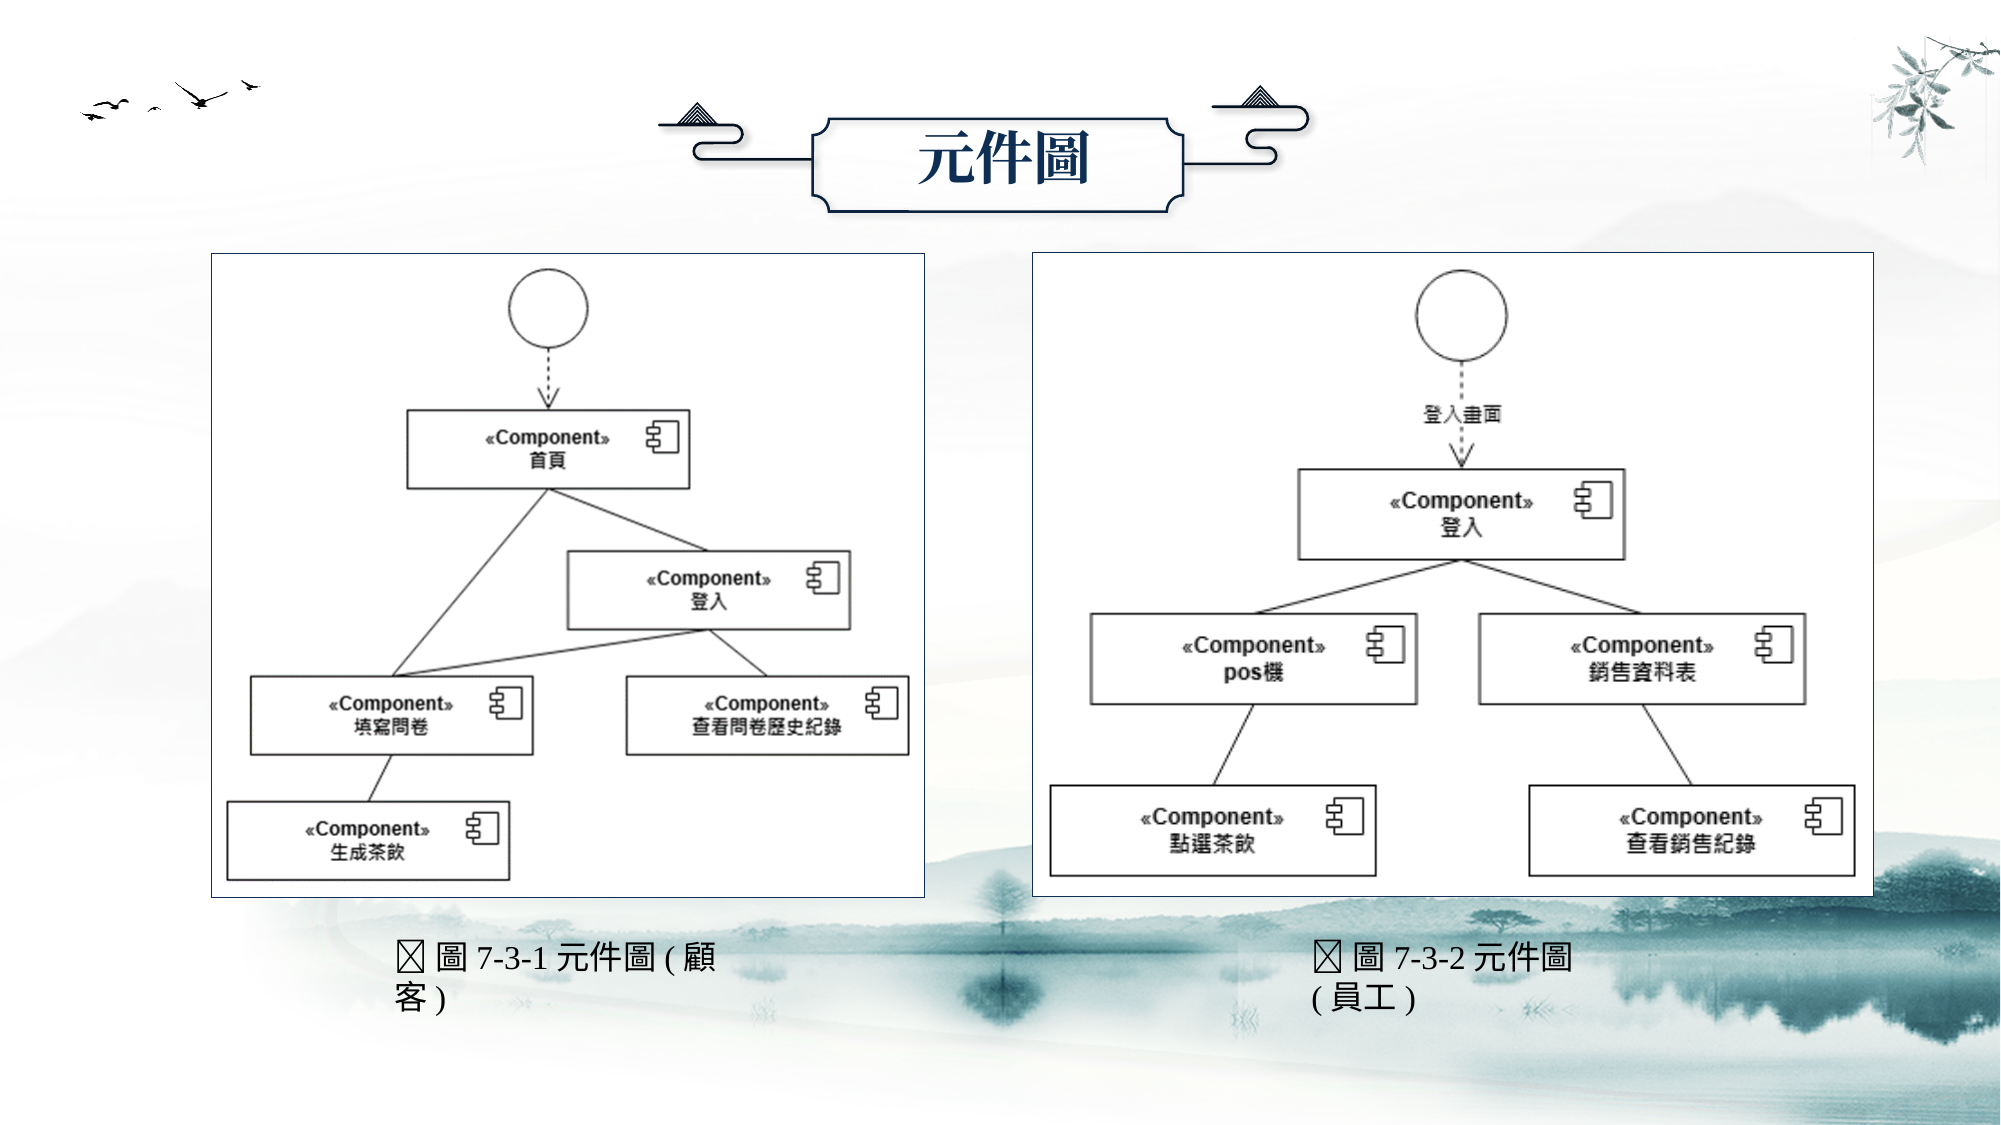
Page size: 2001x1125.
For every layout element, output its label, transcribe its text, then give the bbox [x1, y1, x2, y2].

picture [0, 0, 2001, 1125]
text_box 圖7-3-2元件圖(員工) [1296, 928, 1648, 1024]
list 元件圖 [772, 113, 1199, 200]
text_box 圖7-3-1元件圖(顧客) [379, 928, 757, 1024]
